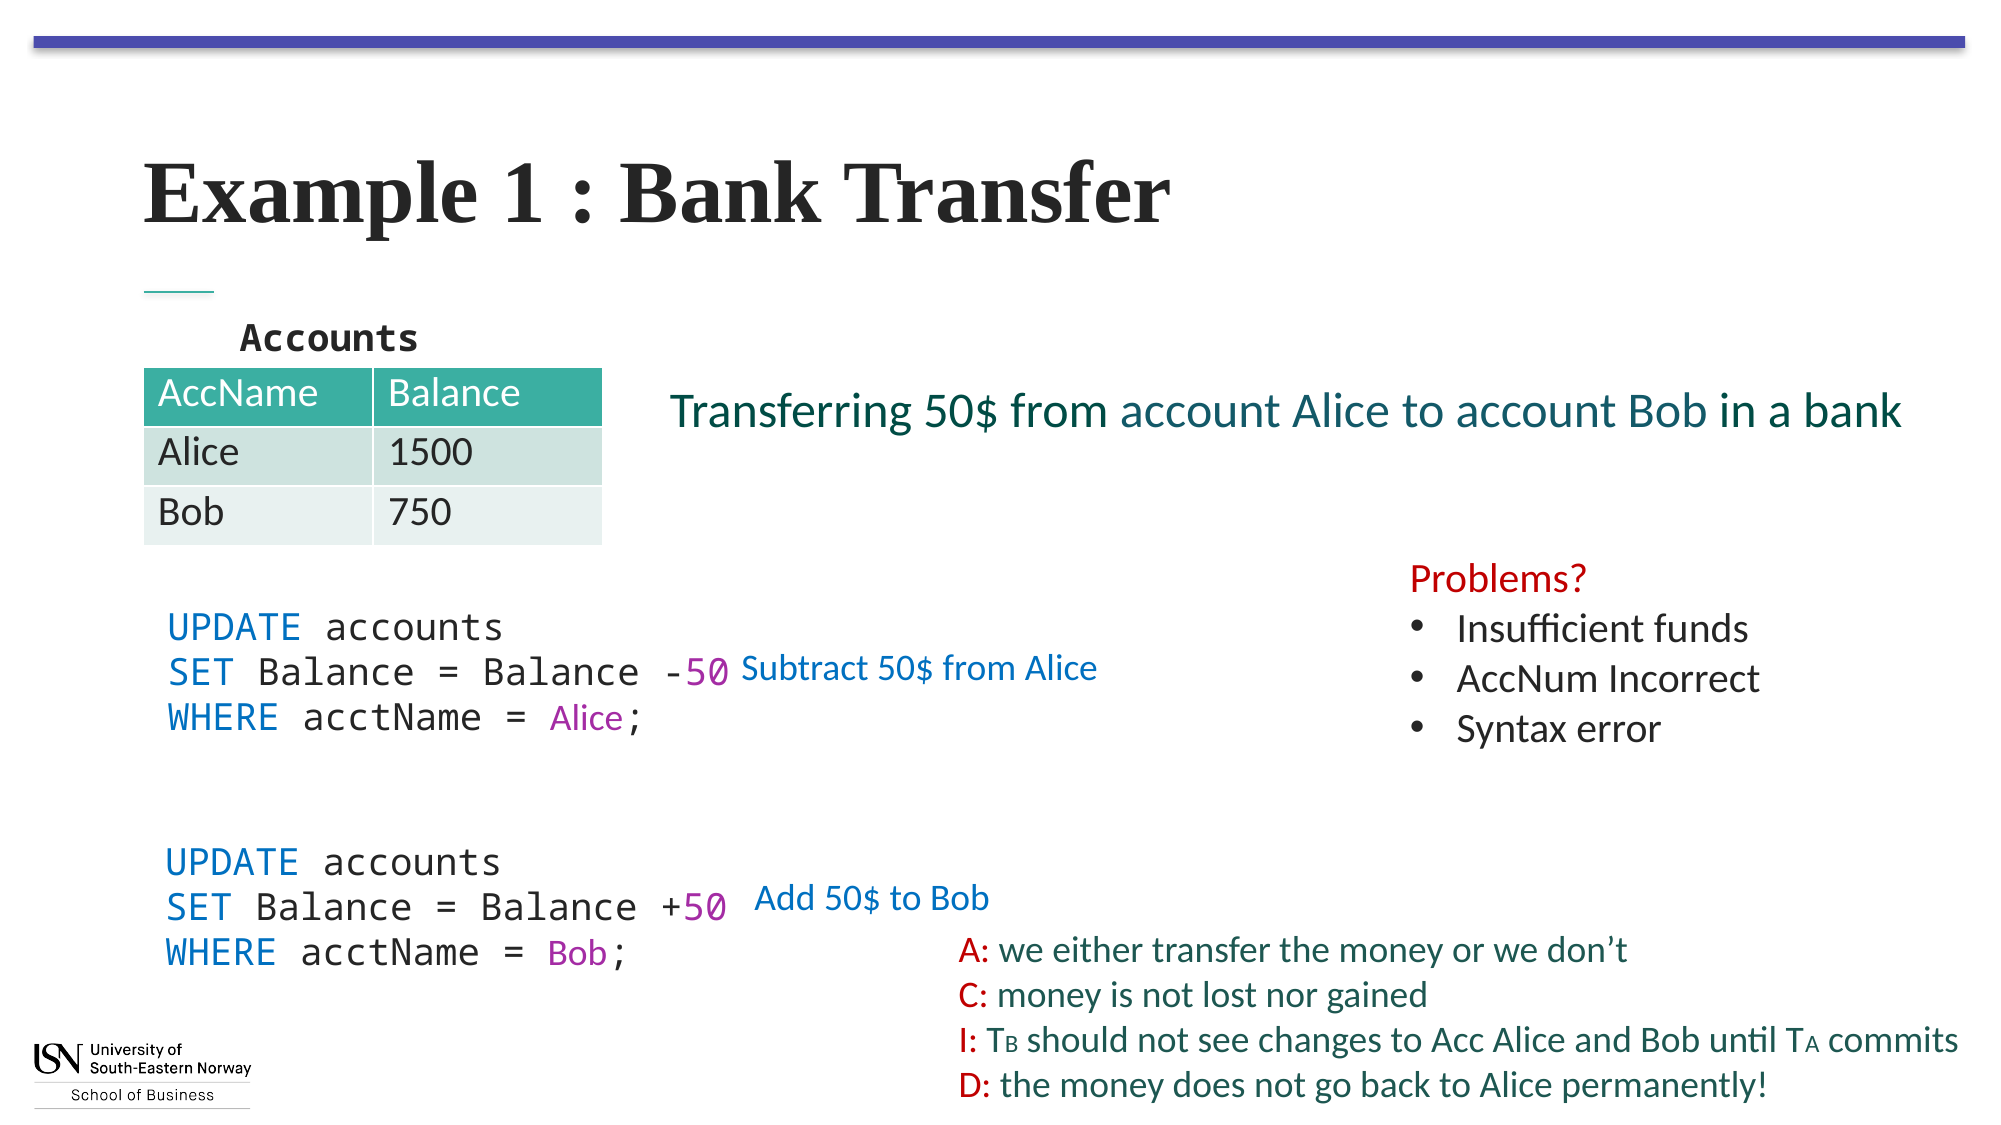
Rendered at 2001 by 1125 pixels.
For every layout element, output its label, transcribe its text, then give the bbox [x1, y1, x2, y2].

text_box Subtract 50$ from Alice [726, 636, 1114, 696]
text_box Problems? Insufficient funds AccNum Incorrect Syntax error [1395, 543, 1904, 758]
text_box UPDATE accounts SET Balance = Balance +50 WHERE acctName = Bob; [150, 830, 1151, 981]
text_box Add 50$ to Bob [739, 865, 1006, 926]
text_box Accounts [224, 306, 457, 367]
table_cell 1500 [374, 428, 602, 485]
text_box A: we either transfer the money or we don’t C: money is not lost nor gained I: TB should not see changes to Acc Alice and Bob until TA commits D: the money does not go back to Alice permanently! [943, 917, 1982, 1112]
picture [16, 1025, 274, 1125]
title Example 1 : Bank Transfer [143, 93, 1885, 282]
table_header Balance [374, 368, 602, 426]
table_cell 750 [374, 487, 602, 545]
table_cell Alice [144, 428, 372, 485]
text_box Transferring 50$ from account Alice to account Bob in a bank [655, 370, 1919, 446]
table_header AccName [144, 368, 372, 426]
text_box UPDATE accounts SET Balance = Balance -50 WHERE acctName = Alice; [152, 595, 1153, 746]
table_cell Bob [144, 487, 372, 545]
